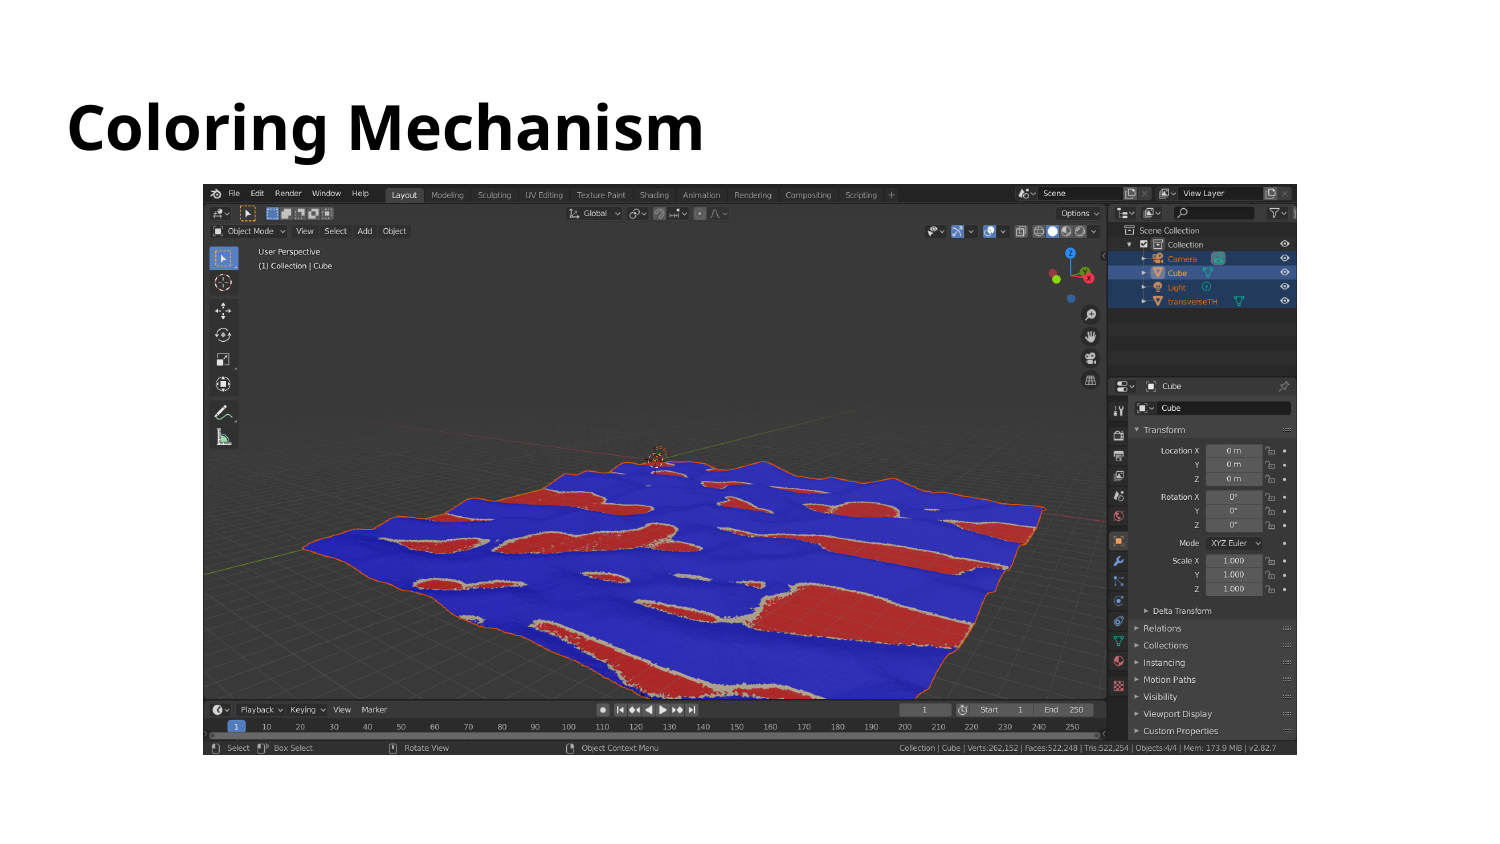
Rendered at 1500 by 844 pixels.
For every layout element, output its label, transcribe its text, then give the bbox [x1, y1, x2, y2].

title Coloring Mechanism [51, 72, 1449, 176]
picture [202, 183, 1298, 755]
